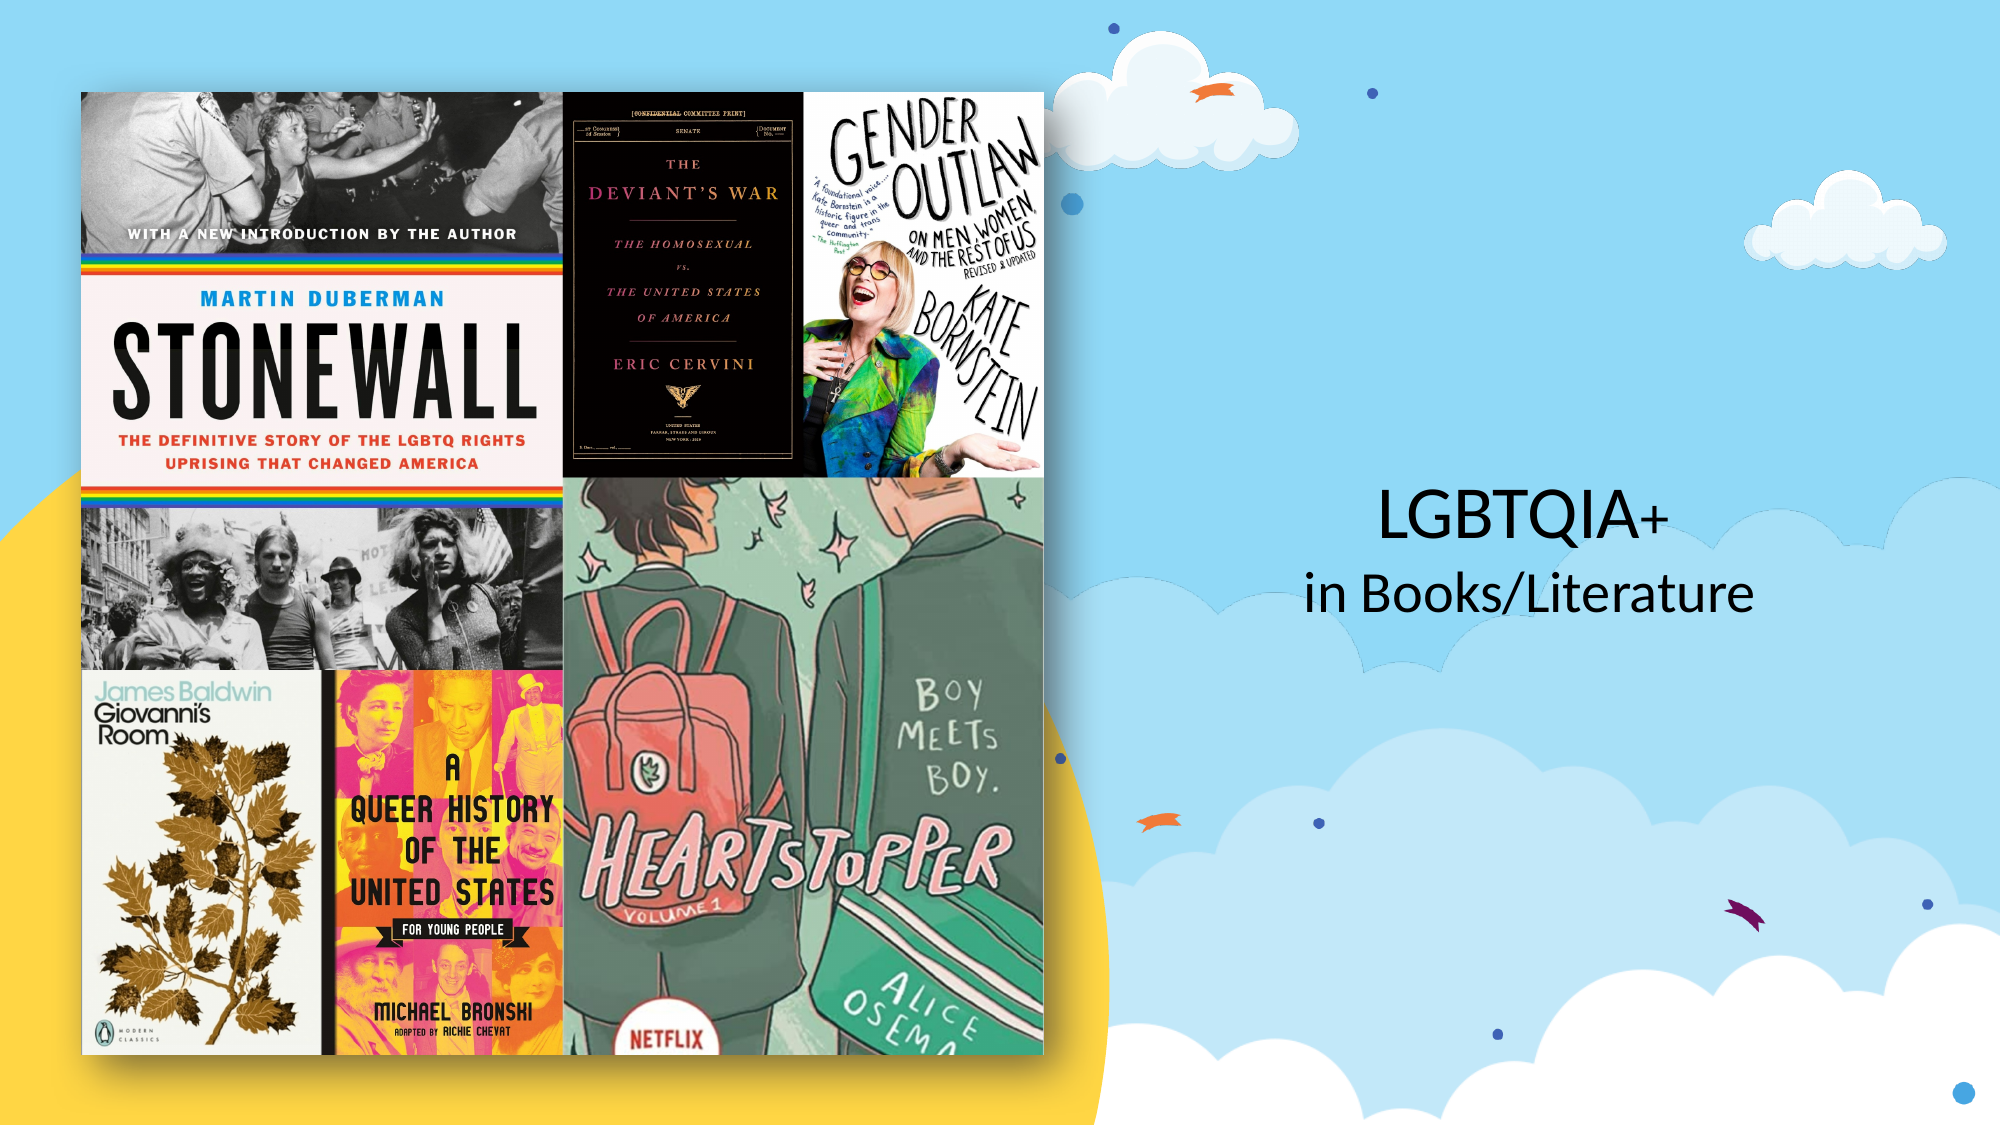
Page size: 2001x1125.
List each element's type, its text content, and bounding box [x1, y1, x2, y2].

picture [1744, 170, 1947, 270]
picture [1059, 454, 2000, 1125]
text_box LGBTQIA+ in Books/Literature [1164, 456, 1896, 632]
picture [0, 23, 1401, 1055]
